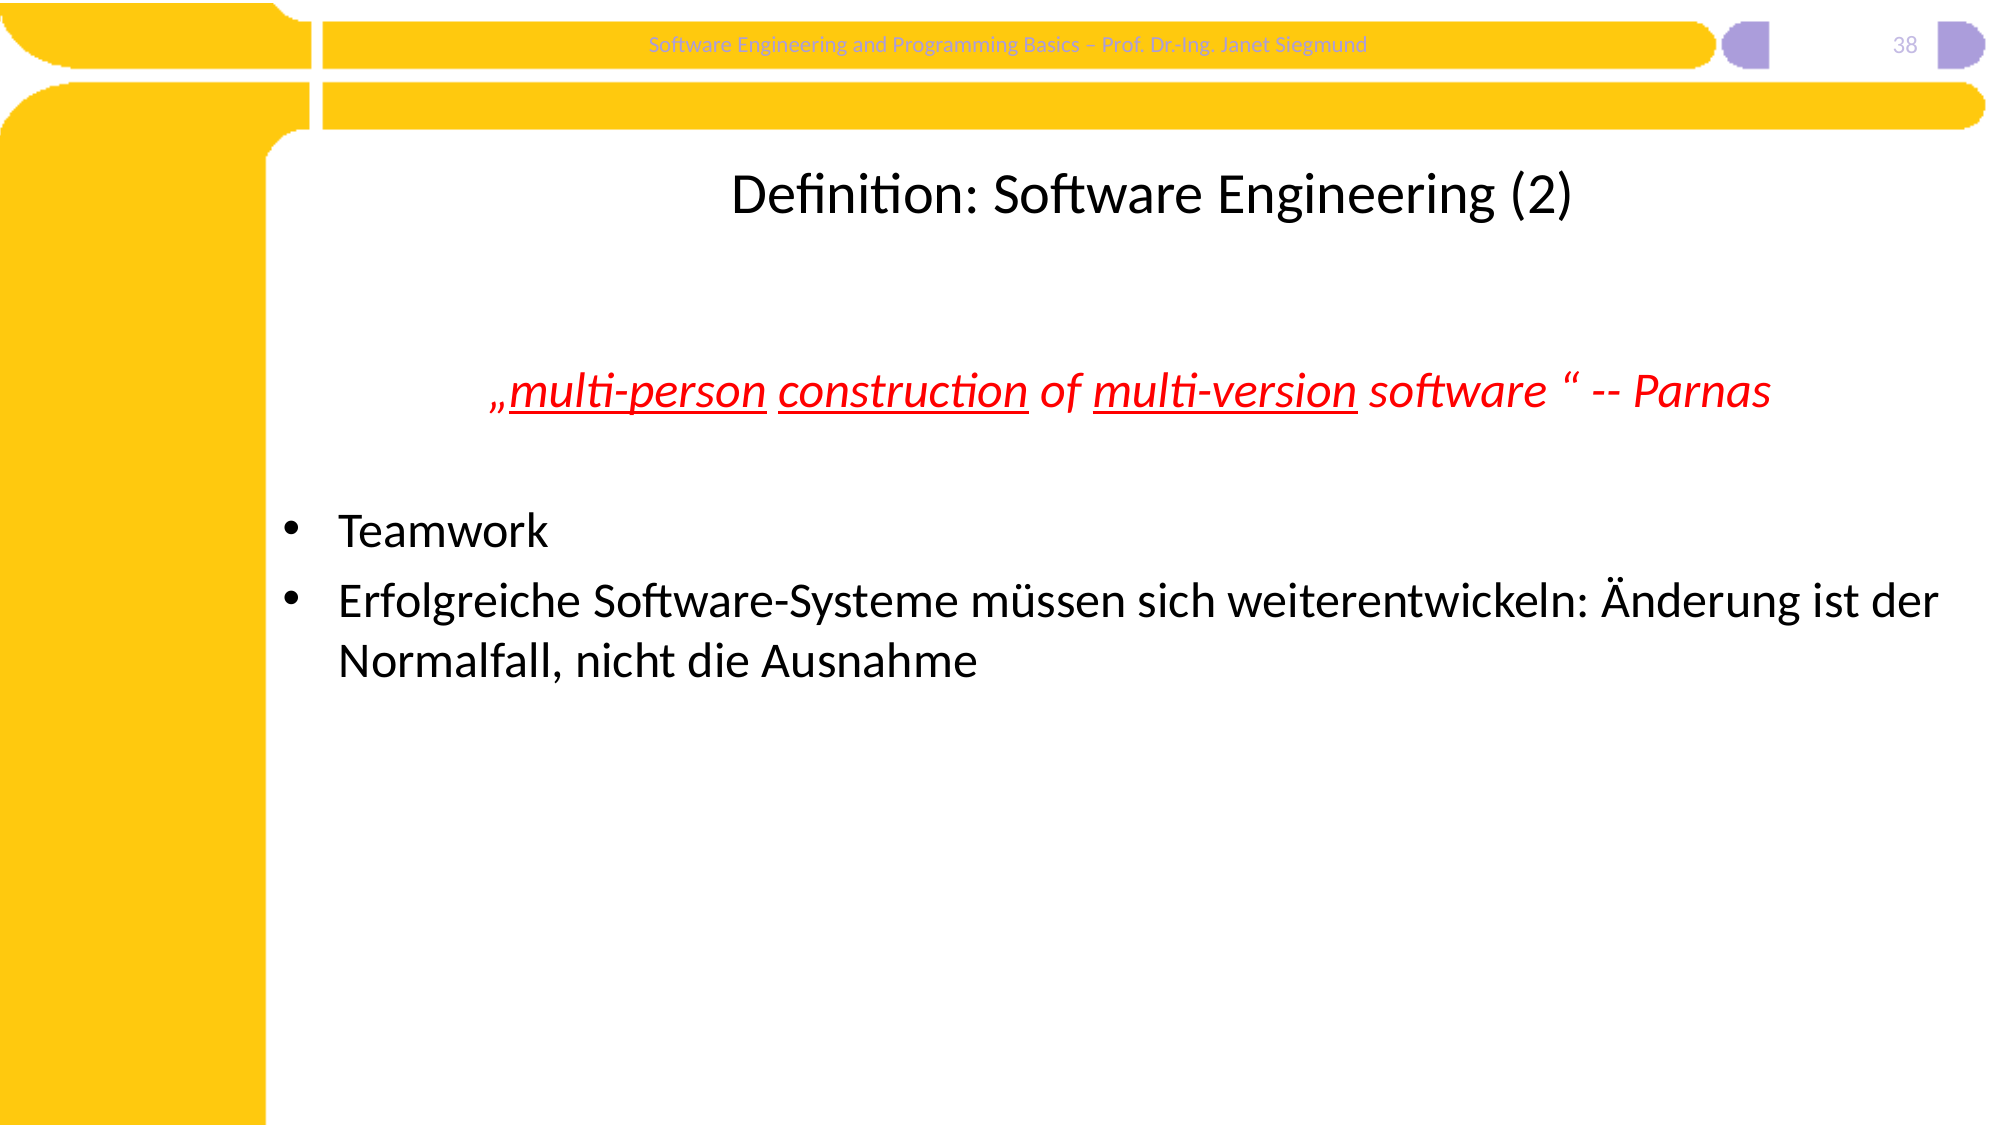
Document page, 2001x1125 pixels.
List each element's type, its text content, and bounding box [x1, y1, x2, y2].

picture [0, 3, 1999, 1125]
list „multi-person construction of multi-version software “ -- Parnas Teamwork Erfolgreiche Software-Systeme müssen sich weiterentwickeln: Änderung ist der Normalfall, nicht die Ausnahme [267, 349, 1993, 1104]
title Definition: Software Engineering (2) [350, 137, 1957, 243]
slide_number 38 [1767, 20, 1934, 67]
